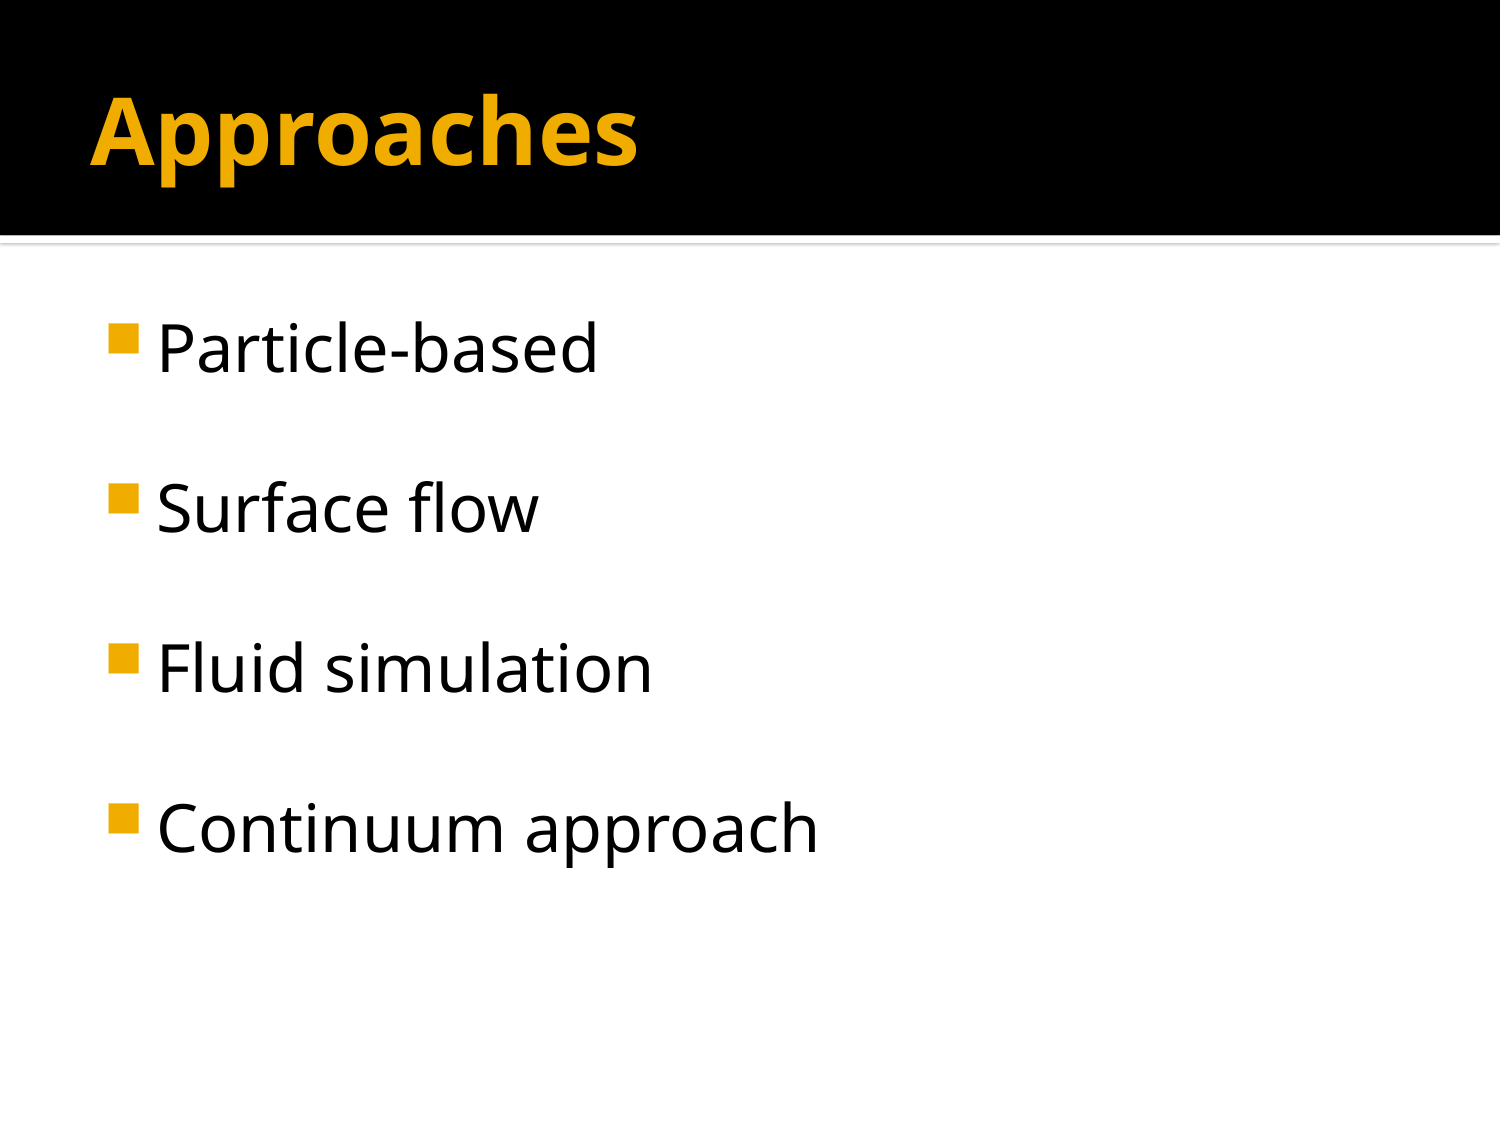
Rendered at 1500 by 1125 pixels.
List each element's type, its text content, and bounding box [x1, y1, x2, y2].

title Approaches [75, 25, 1425, 231]
list Particle-based Surface flow Fluid simulation Continuum approach [75, 291, 1425, 1050]
